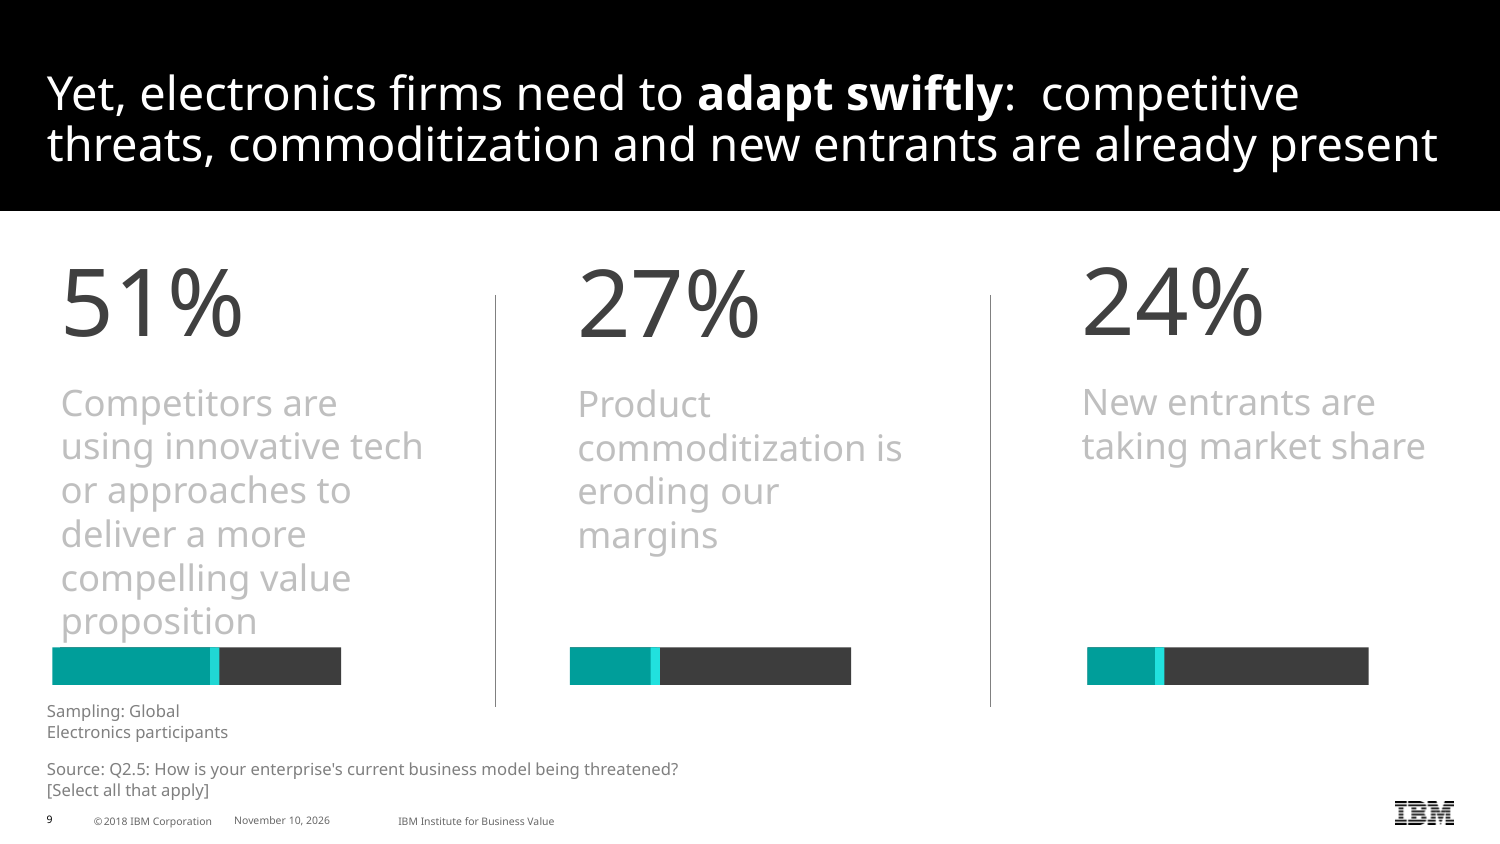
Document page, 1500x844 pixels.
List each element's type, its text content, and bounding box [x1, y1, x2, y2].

text_box 51% Competitors are using innovative tech or approaches to deliver a more compelling value proposition [45, 234, 449, 657]
title Yet, electronics firms need to adapt swiftly: competitive threats, commoditization and new entrants are already present [46, 70, 1442, 188]
picture [1395, 801, 1454, 825]
text_box 24% New entrants are taking market share [1066, 234, 1442, 536]
text_box 27% Product commoditization is eroding our margins [562, 236, 938, 647]
list Sampling: Global Electronics participants Source: Q2.5: How is your enterprise's current business model being threatened? [Select all that apply] [46, 752, 732, 800]
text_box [52, 647, 1369, 685]
